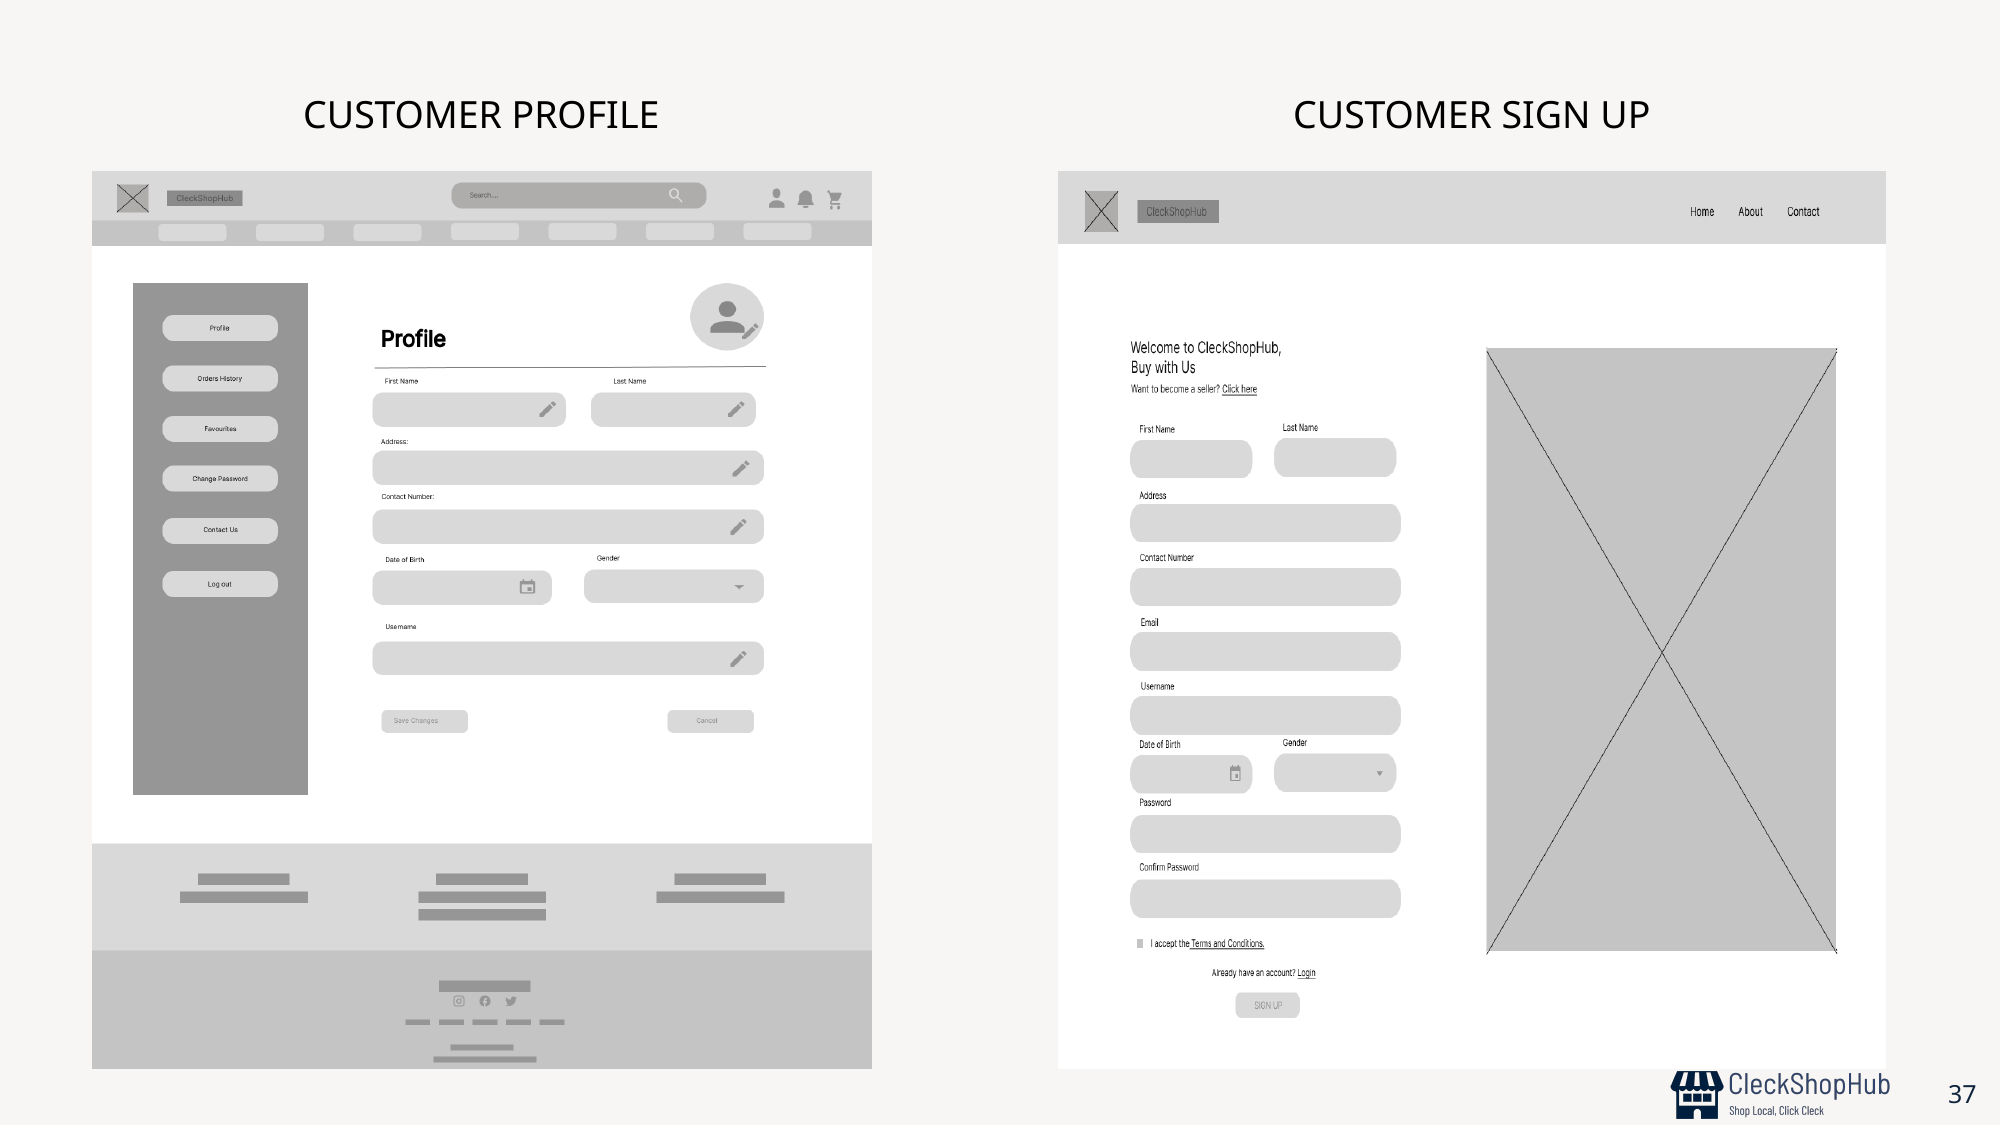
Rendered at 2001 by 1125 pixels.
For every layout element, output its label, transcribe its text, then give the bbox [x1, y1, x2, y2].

text_box CUSTOMER SIGN UP [1146, 83, 1798, 144]
picture [1670, 1071, 1890, 1119]
text_box CUSTOMER PROFILE [177, 83, 786, 144]
slide_number 37 [1924, 1065, 2000, 1125]
picture [1058, 171, 1886, 1069]
picture [92, 171, 872, 1069]
